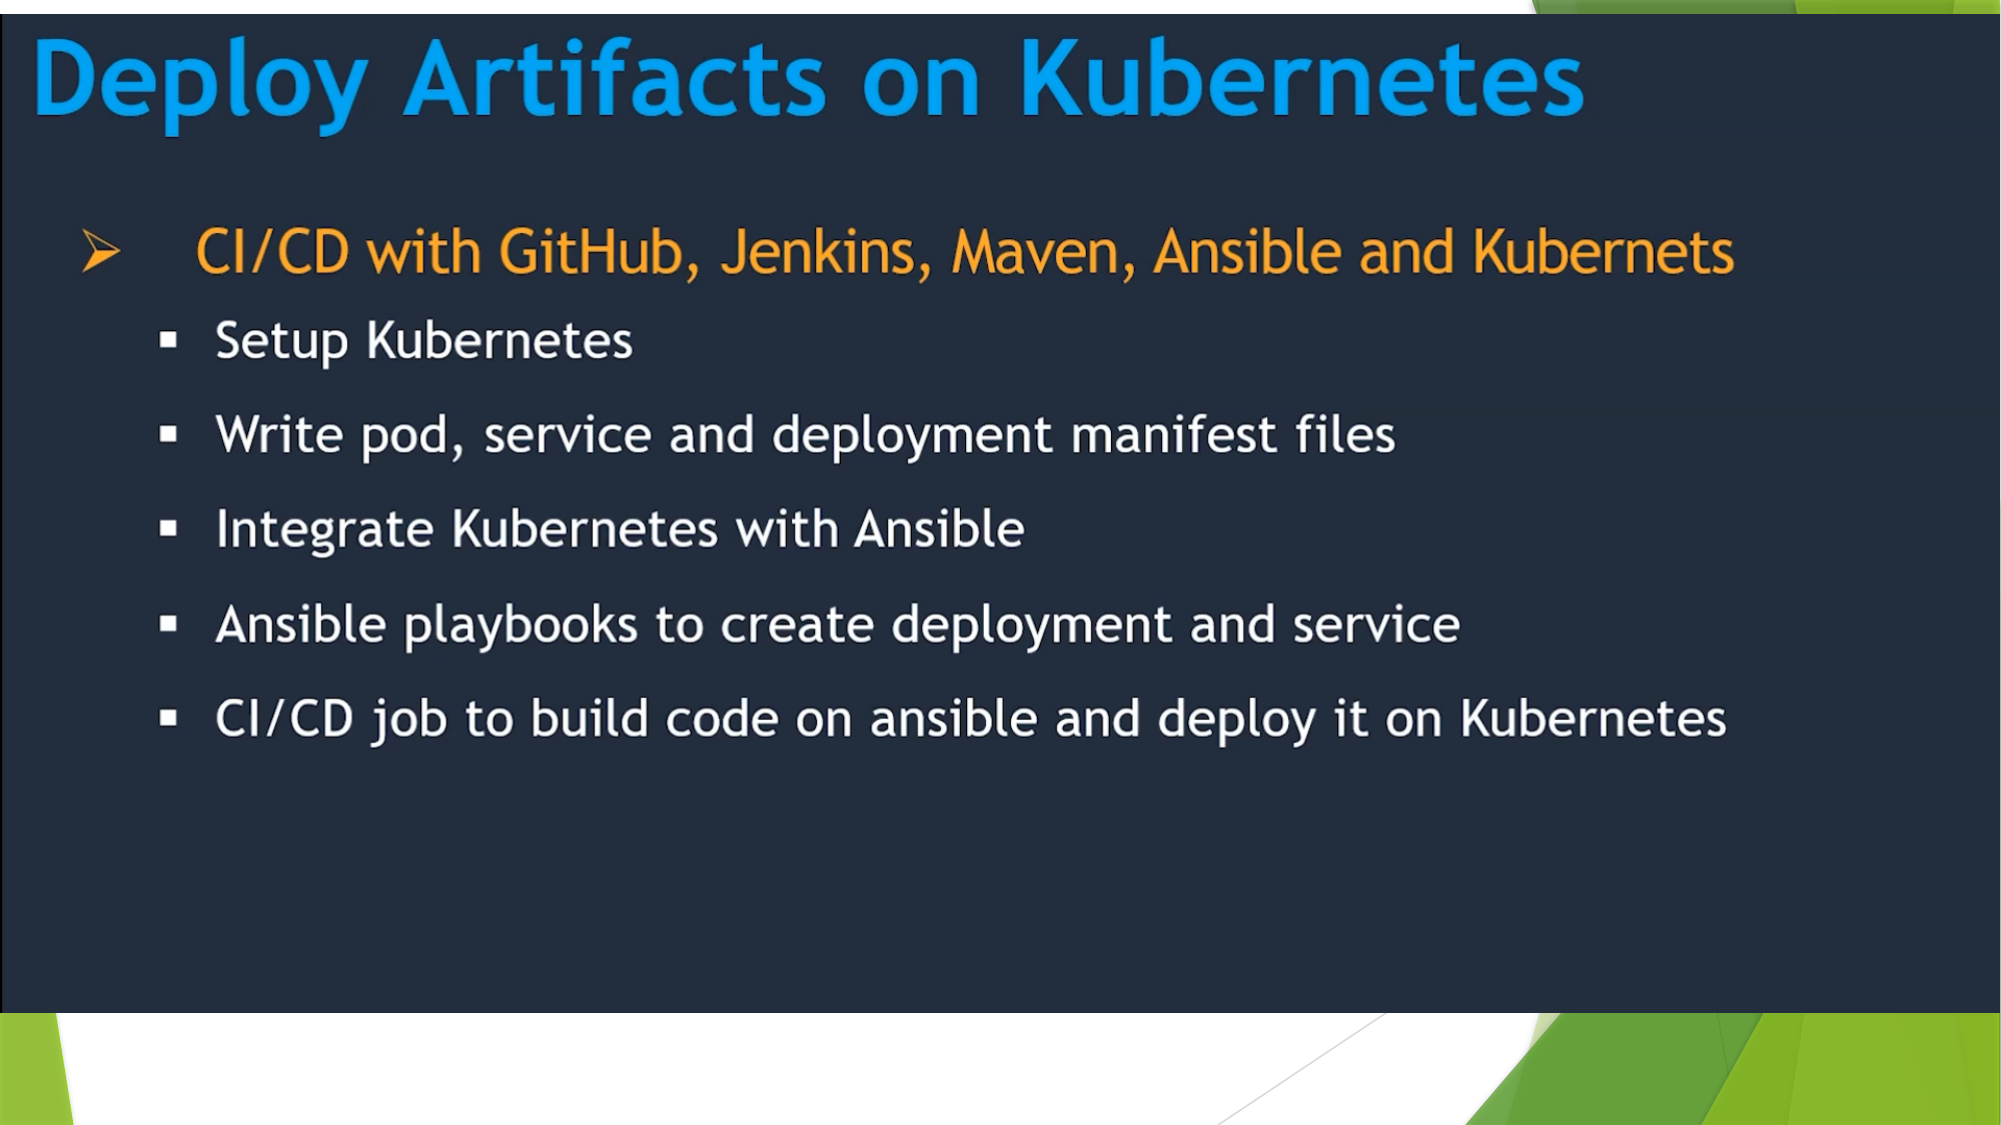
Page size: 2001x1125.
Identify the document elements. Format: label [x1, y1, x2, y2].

picture [0, 13, 2000, 1014]
